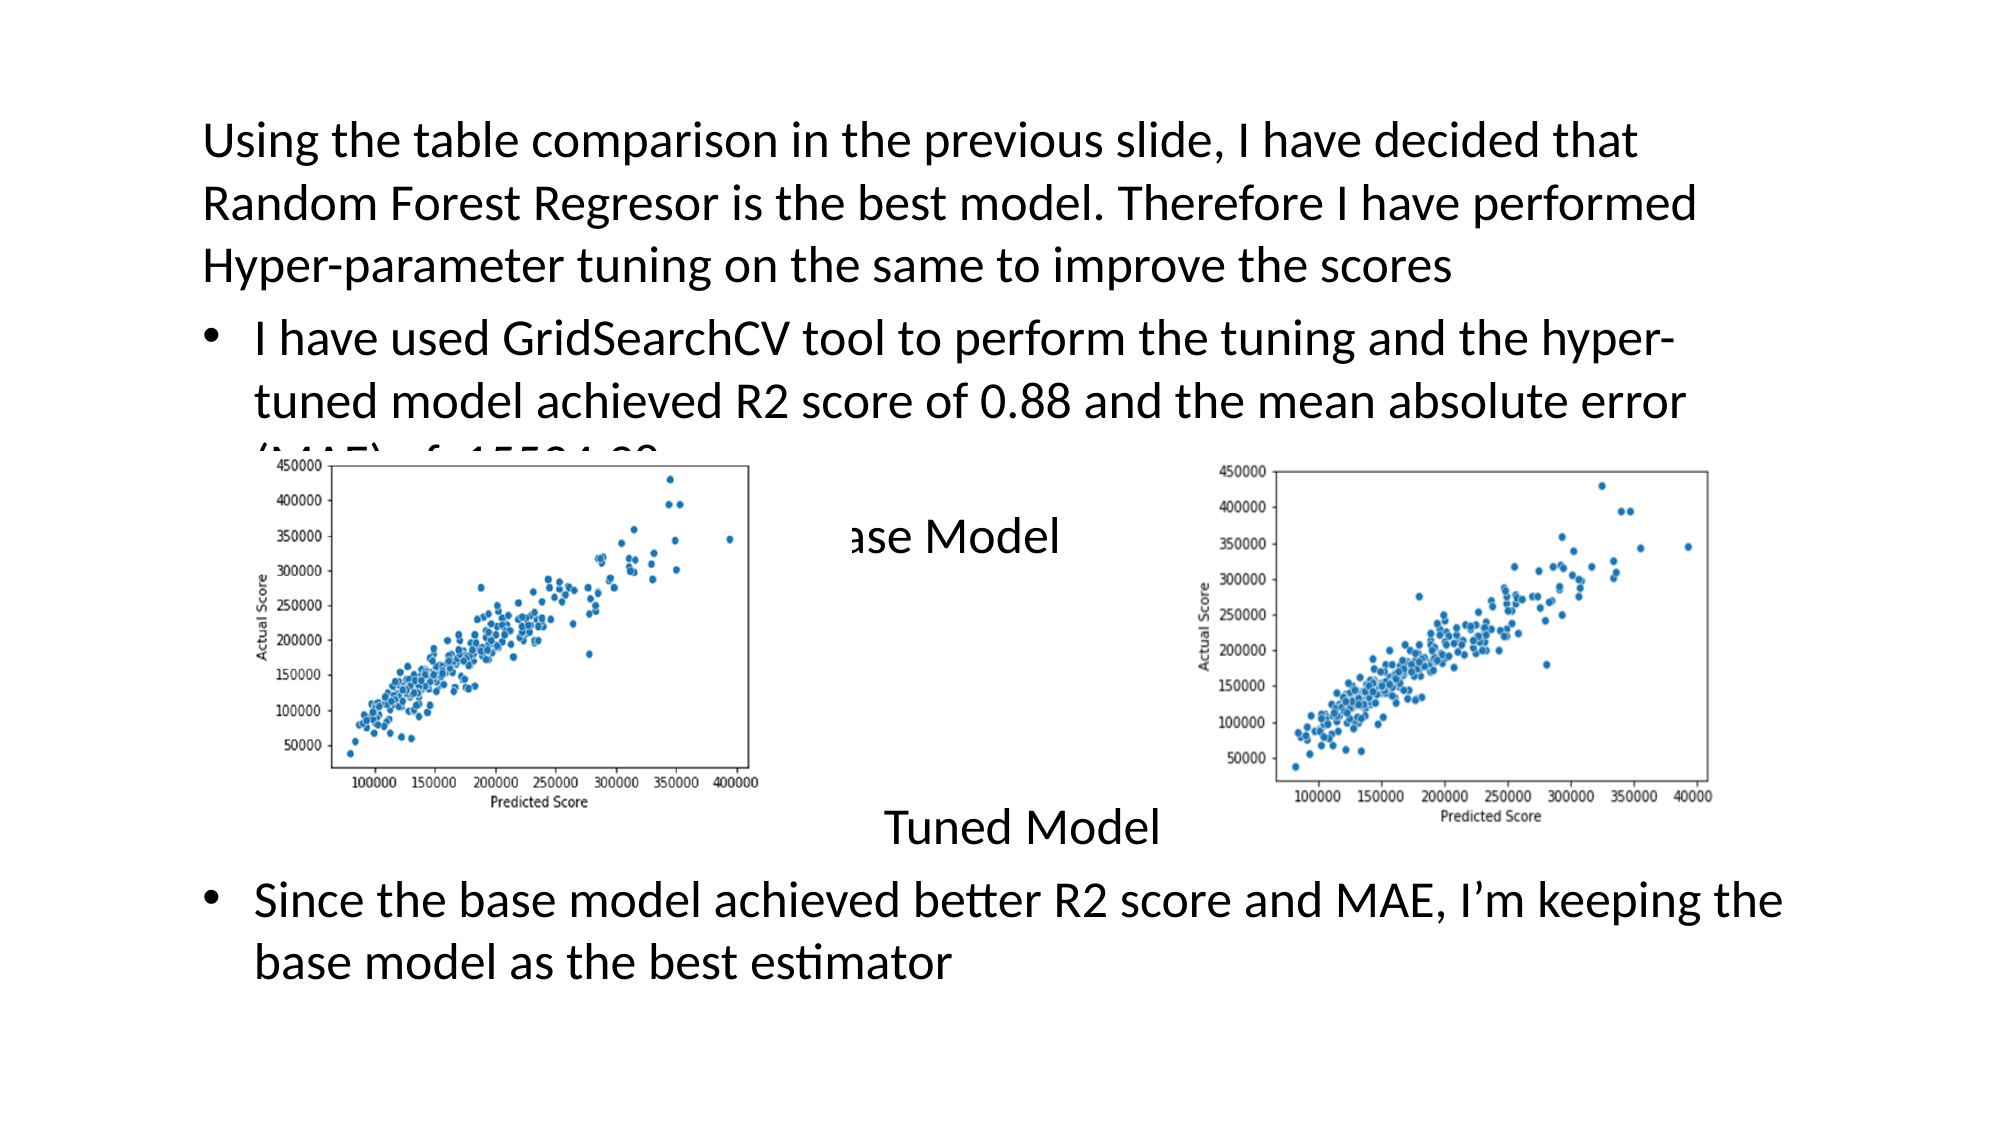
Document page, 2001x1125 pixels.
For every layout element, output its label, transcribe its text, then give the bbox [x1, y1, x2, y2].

picture [244, 451, 852, 833]
list Using the table comparison in the previous slide, I have decided that Random Forest Regresor is the best model. Therefore I have performed Hyper-parameter tuning on the same to improve the scores I have used GridSearchCV tool to perform the tuning and the hyper-tuned model achieved R2 score of 0.88 and the mean absolute error (MAE) of 15534.98 Base Model Tuned Model Since the base model achieved better R2 score and MAE, I’m keeping the base model as the best estimator [187, 98, 1813, 1002]
picture [1186, 451, 1713, 833]
